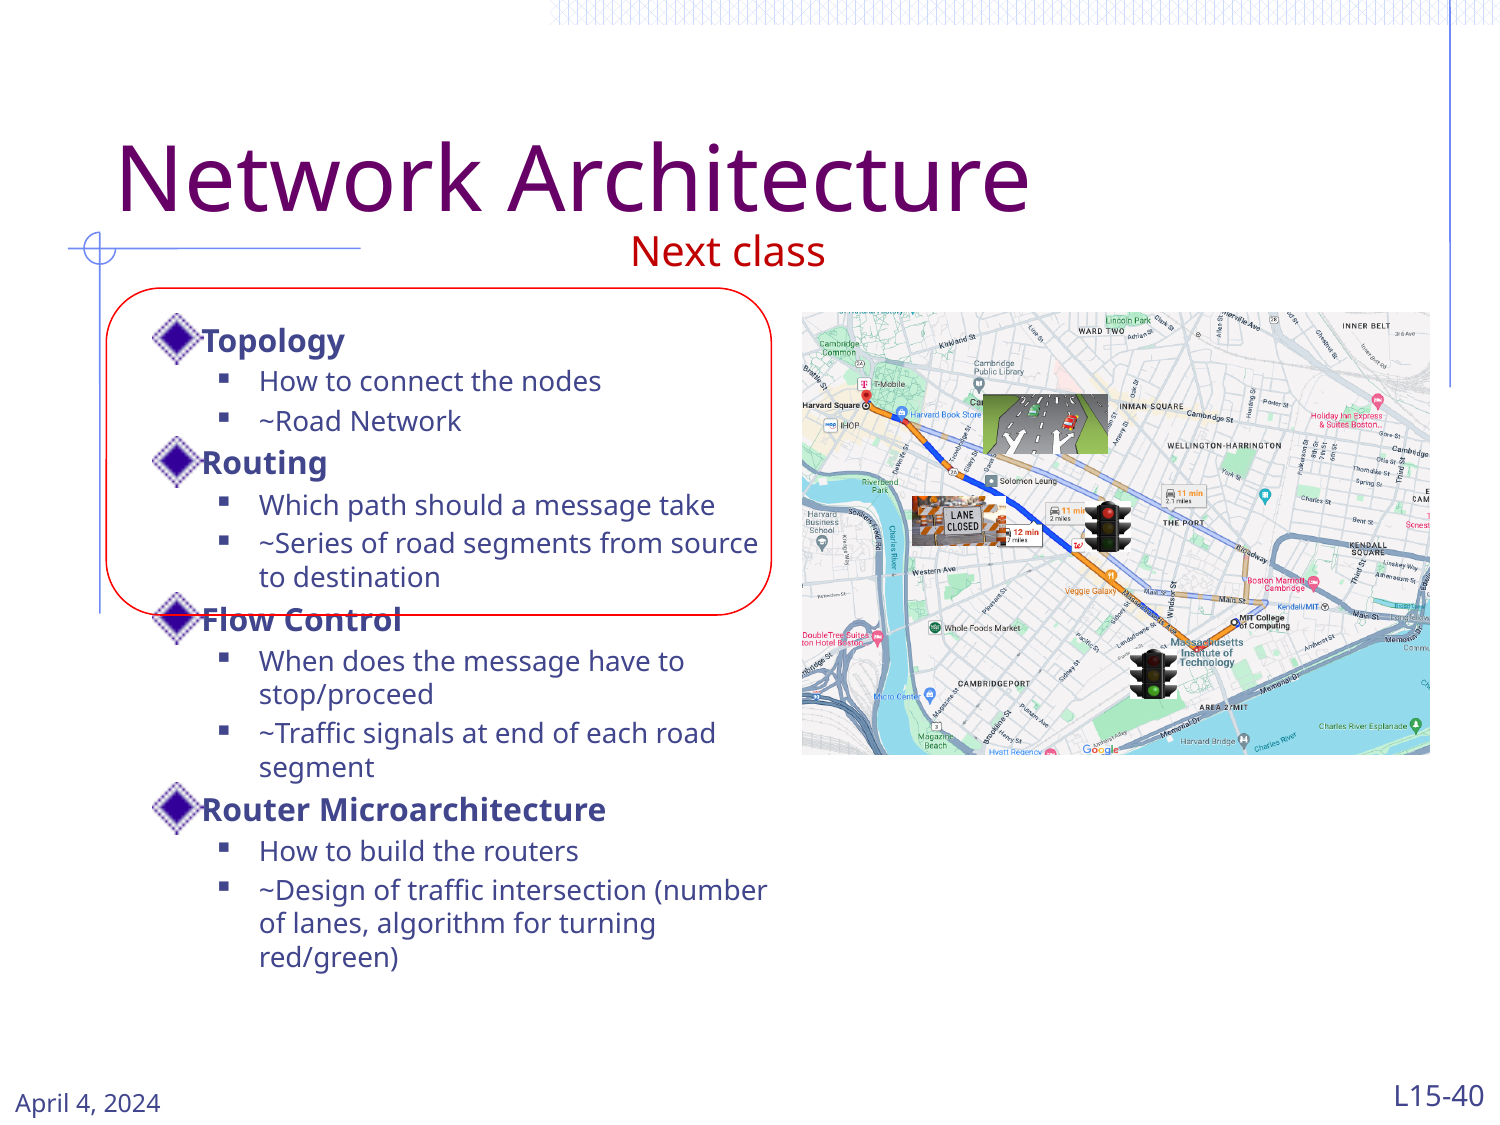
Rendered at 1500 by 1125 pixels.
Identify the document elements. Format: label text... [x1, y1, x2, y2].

picture [152, 615, 204, 645]
picture [152, 782, 204, 835]
slide_number L15-40 [1187, 1049, 1500, 1125]
list Topology How to connect the nodes ~Road Network Routing Which path should a message take ~Series of road segments from source to destination Flow Control When does the message have to stop/proceed ~Traffic signals at end of each road segment Router Microarchitecture How to build the routers ~Design of traffic intersection (number of lanes, algorithm for turning red/green) [137, 312, 787, 988]
text_box [106, 288, 772, 616]
picture [802, 312, 1431, 756]
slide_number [0, 1049, 313, 1125]
text_box Next class [614, 217, 928, 282]
title Network Architecture [99, 49, 1376, 238]
